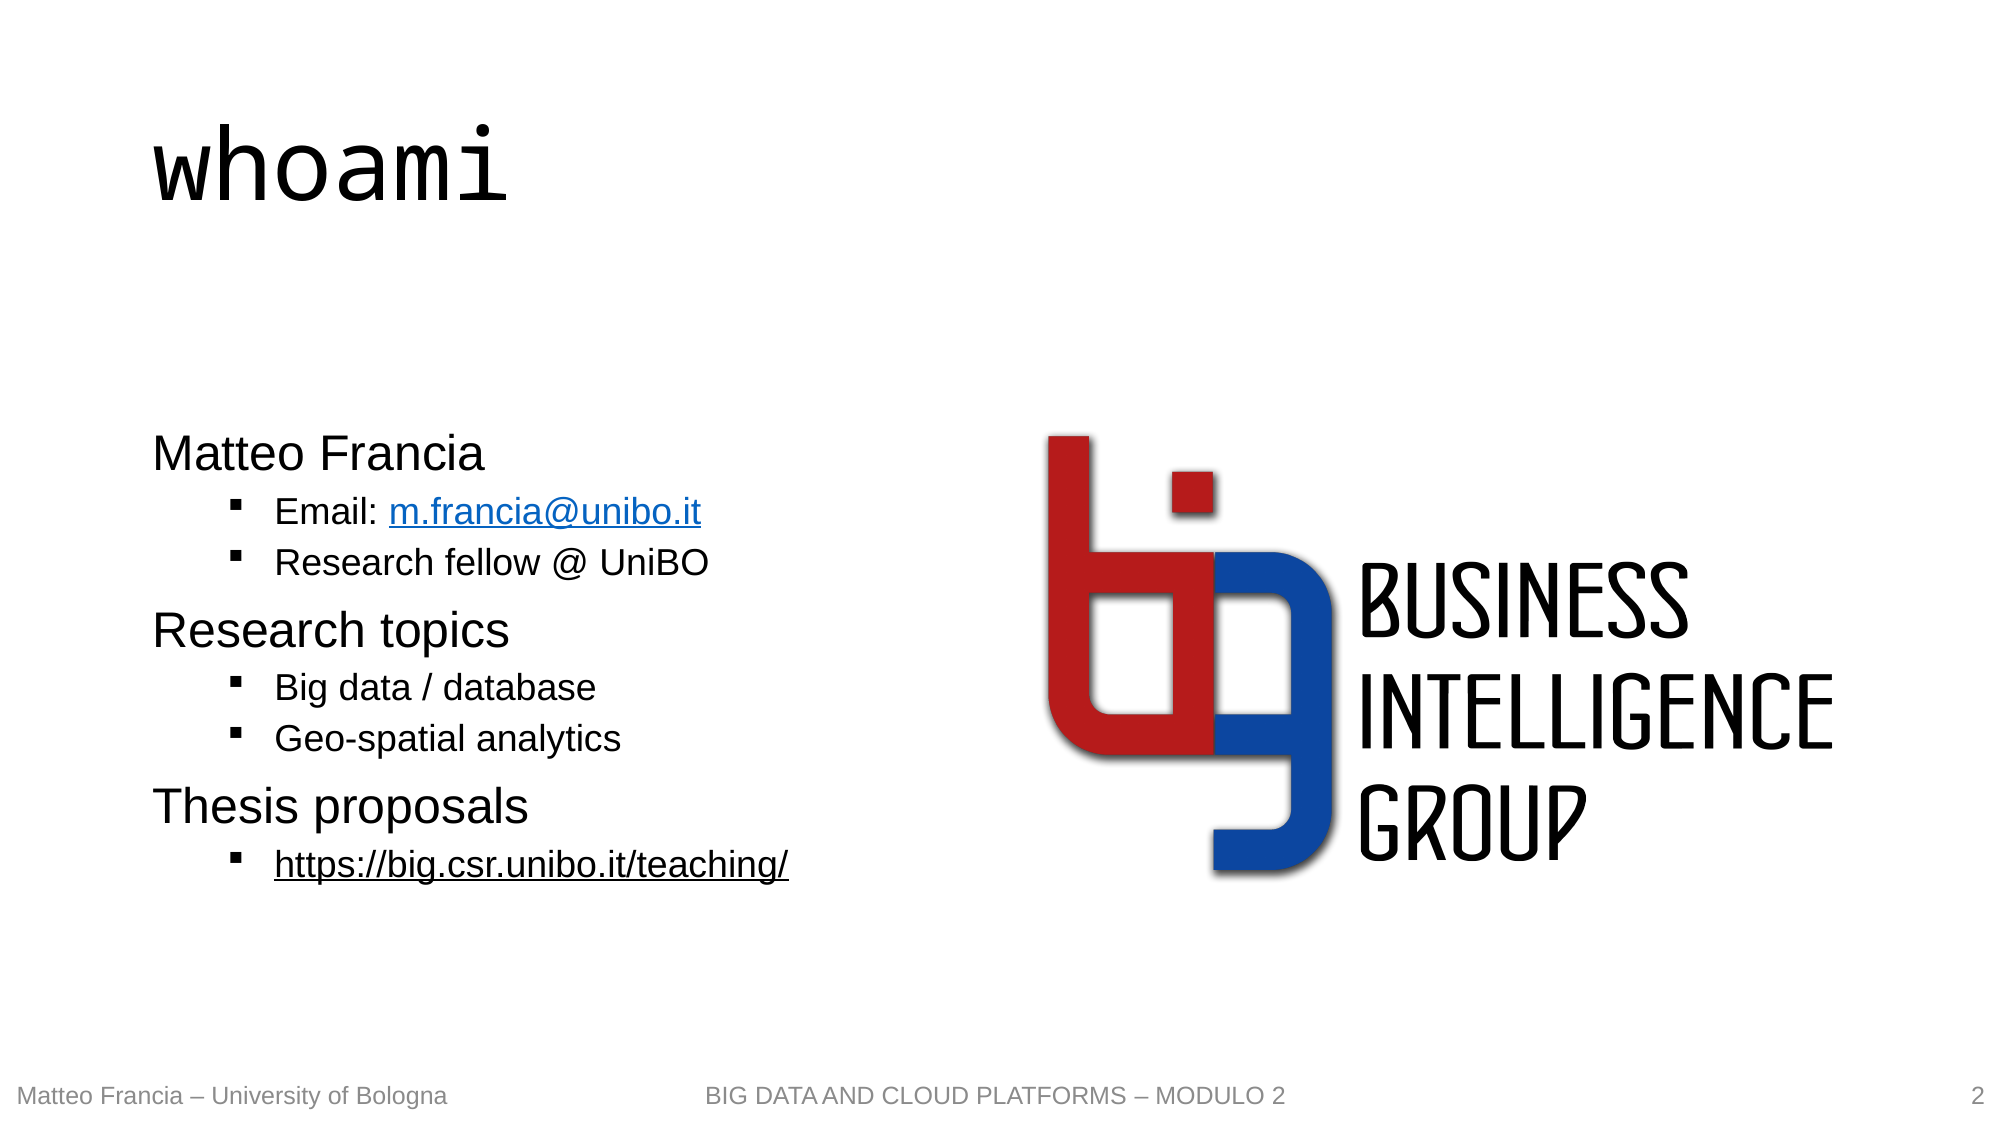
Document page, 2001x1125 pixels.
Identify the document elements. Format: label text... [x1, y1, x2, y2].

footer Matteo Francia – University of Bologna [0, 1065, 466, 1125]
title whoami [137, 59, 1863, 278]
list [1012, 405, 1863, 908]
list Matteo Francia Email: m.francia@unibo.it Research fellow @ UniBO Research topics Big data / database Geo-spatial analytics Thesis proposals https://big.csr.unibo.it/teaching/ [137, 299, 988, 1014]
slide_number 2 [1550, 1065, 2000, 1125]
